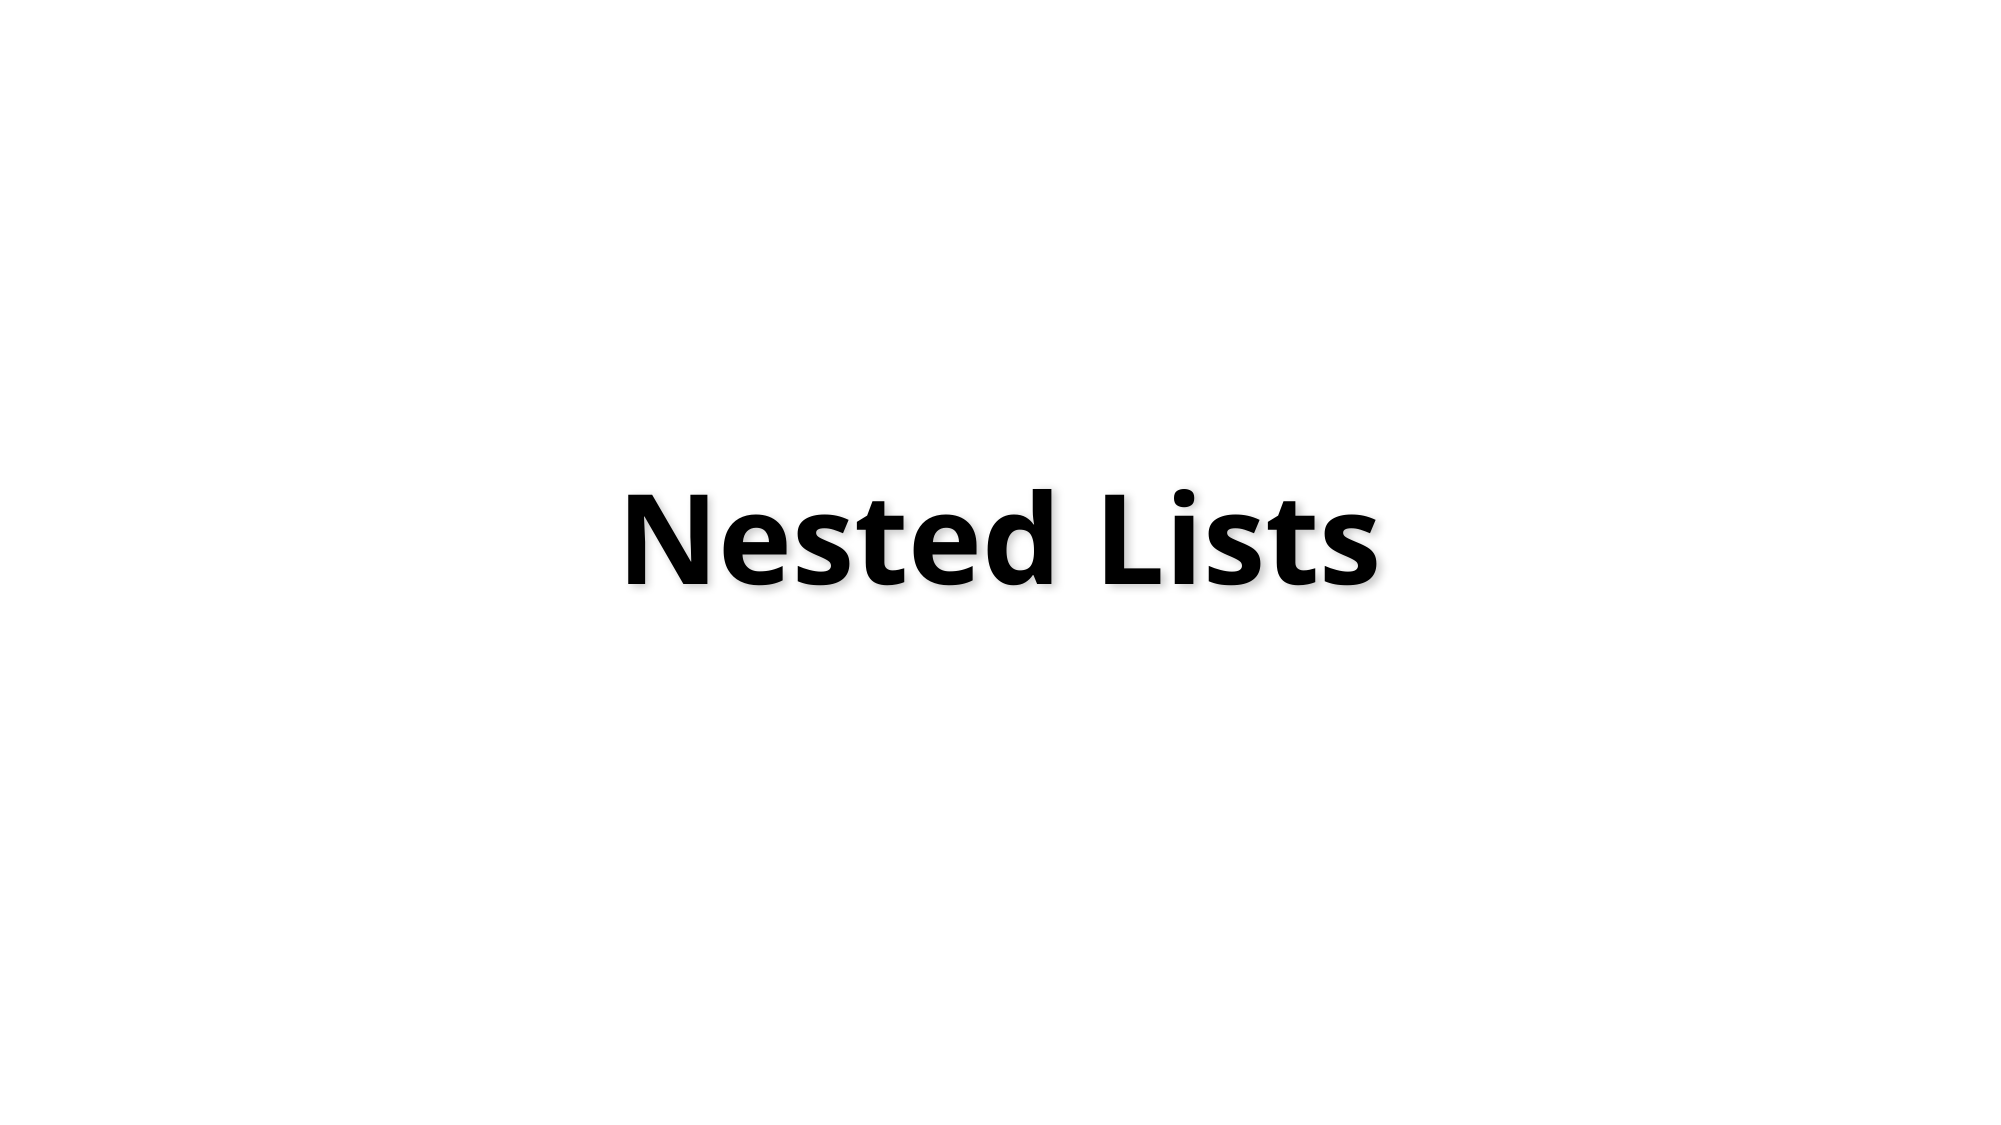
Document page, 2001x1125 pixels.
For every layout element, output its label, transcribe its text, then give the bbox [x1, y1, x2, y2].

title Nested Lists [181, 451, 1819, 674]
